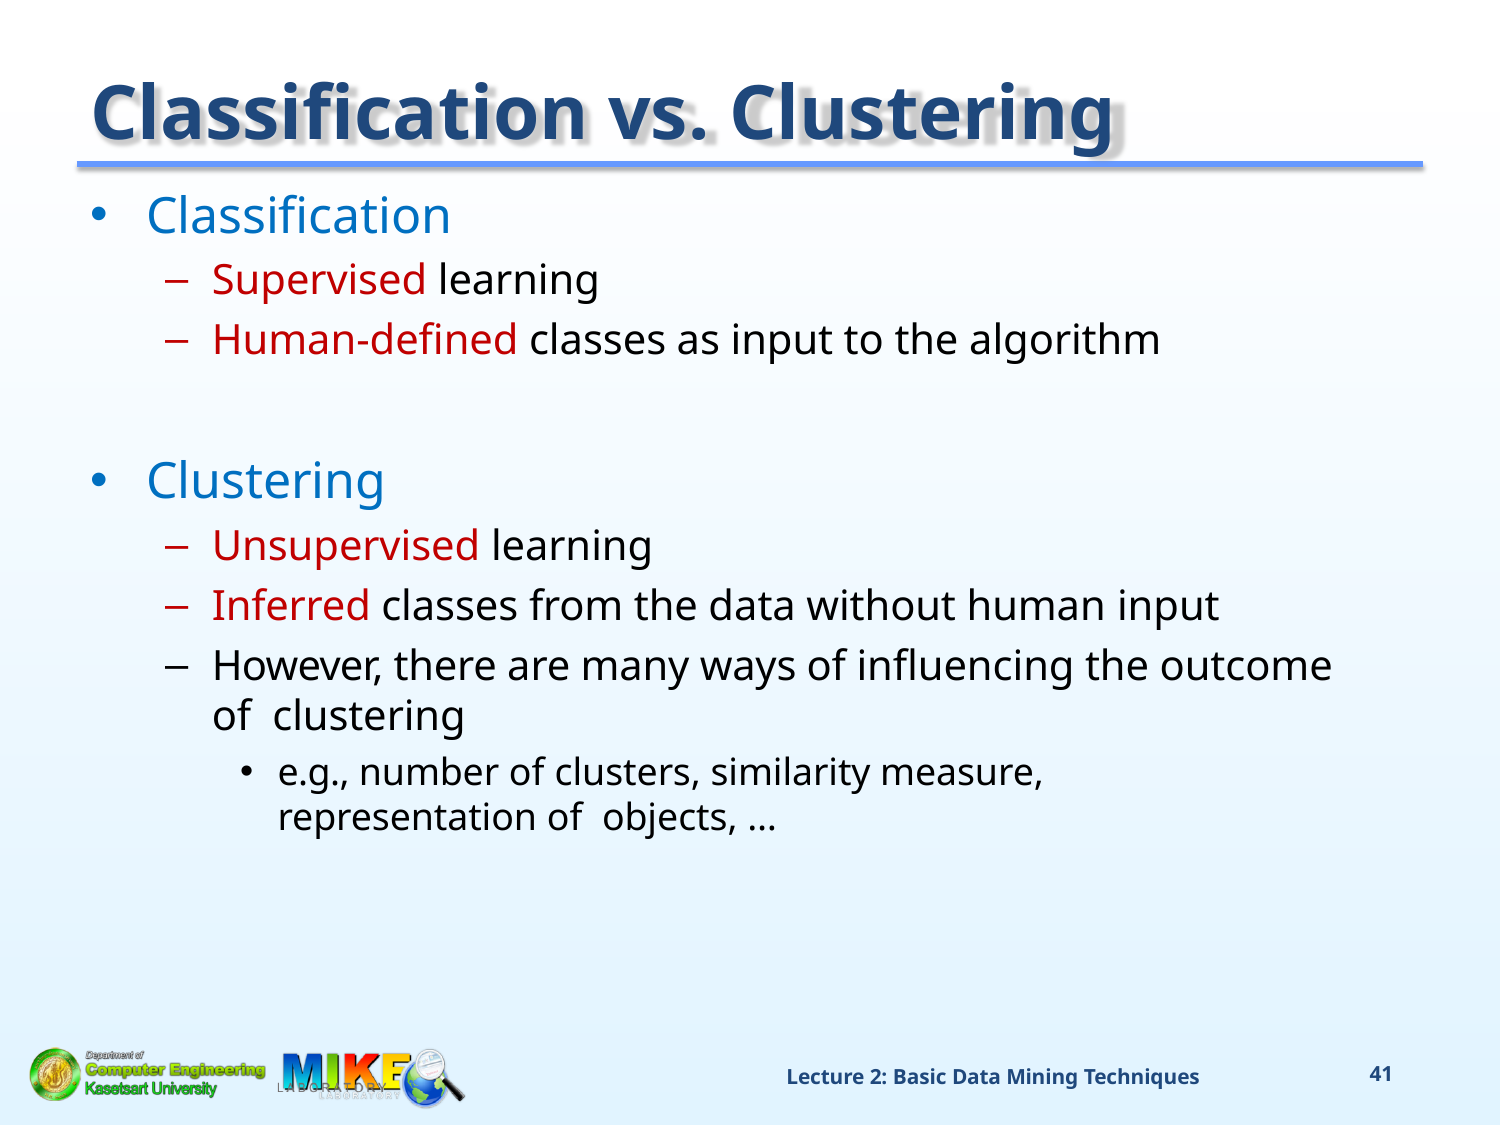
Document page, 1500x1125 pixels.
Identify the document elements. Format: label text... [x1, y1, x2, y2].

slide_number 41 [1365, 1065, 1401, 1125]
text_box [42, 41, 1180, 166]
footer Lecture 2: Basic Data Mining Techniques [784, 1065, 1212, 1125]
picture [0, 0, 1500, 1125]
title Classification vs. Clustering [87, 64, 1413, 253]
text_box Classification Supervised learning Human-defined classes as input to the algorithm Clustering Unsupervised learning Inferred classes from the data without human input However, there are many ways of influencing the outcome of clustering e.g., number of clusters, similarity measure, representation of objects, … [87, 253, 1334, 838]
